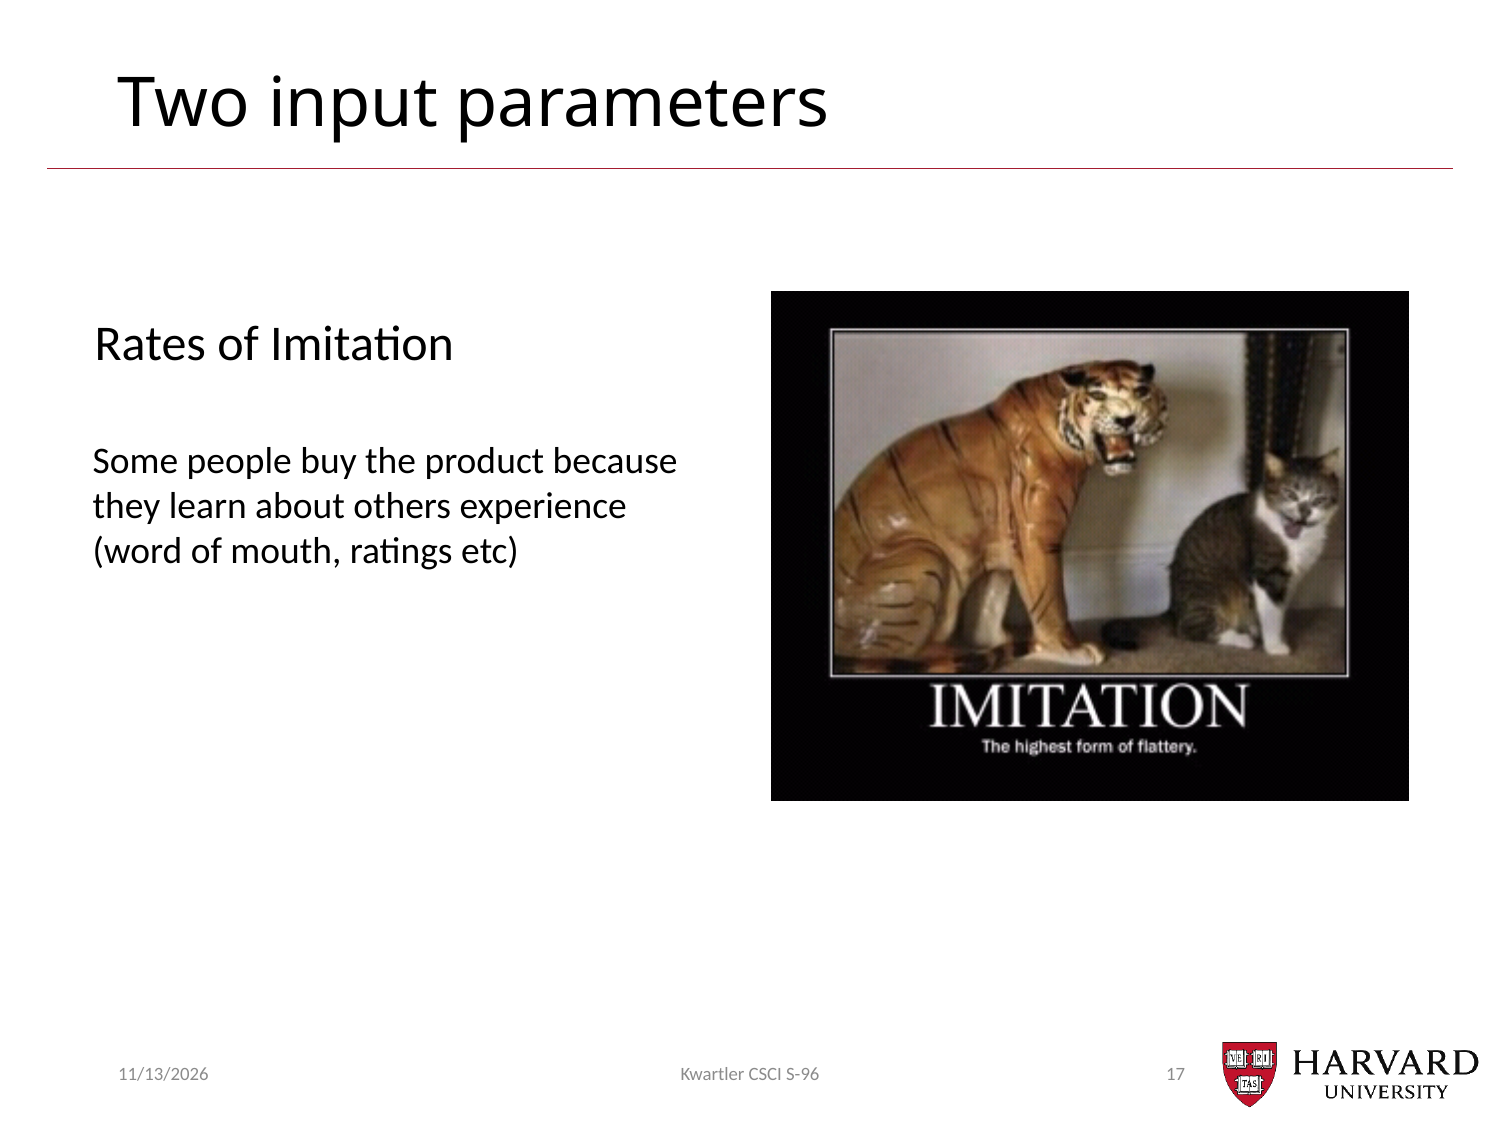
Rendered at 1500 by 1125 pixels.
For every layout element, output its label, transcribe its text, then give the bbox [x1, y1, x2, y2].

text_box Rates of Imitation [79, 302, 470, 378]
text_box Some people buy the product because they learn about others experience (word of mouth, ratings etc) [77, 428, 717, 579]
slide_number 17 [1059, 1042, 1200, 1103]
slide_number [103, 1042, 441, 1103]
title Two input parameters [103, 59, 1397, 157]
footer Kwartler CSCI S-96 [496, 1042, 1004, 1103]
picture [1200, 1024, 1500, 1125]
picture [771, 291, 1409, 801]
